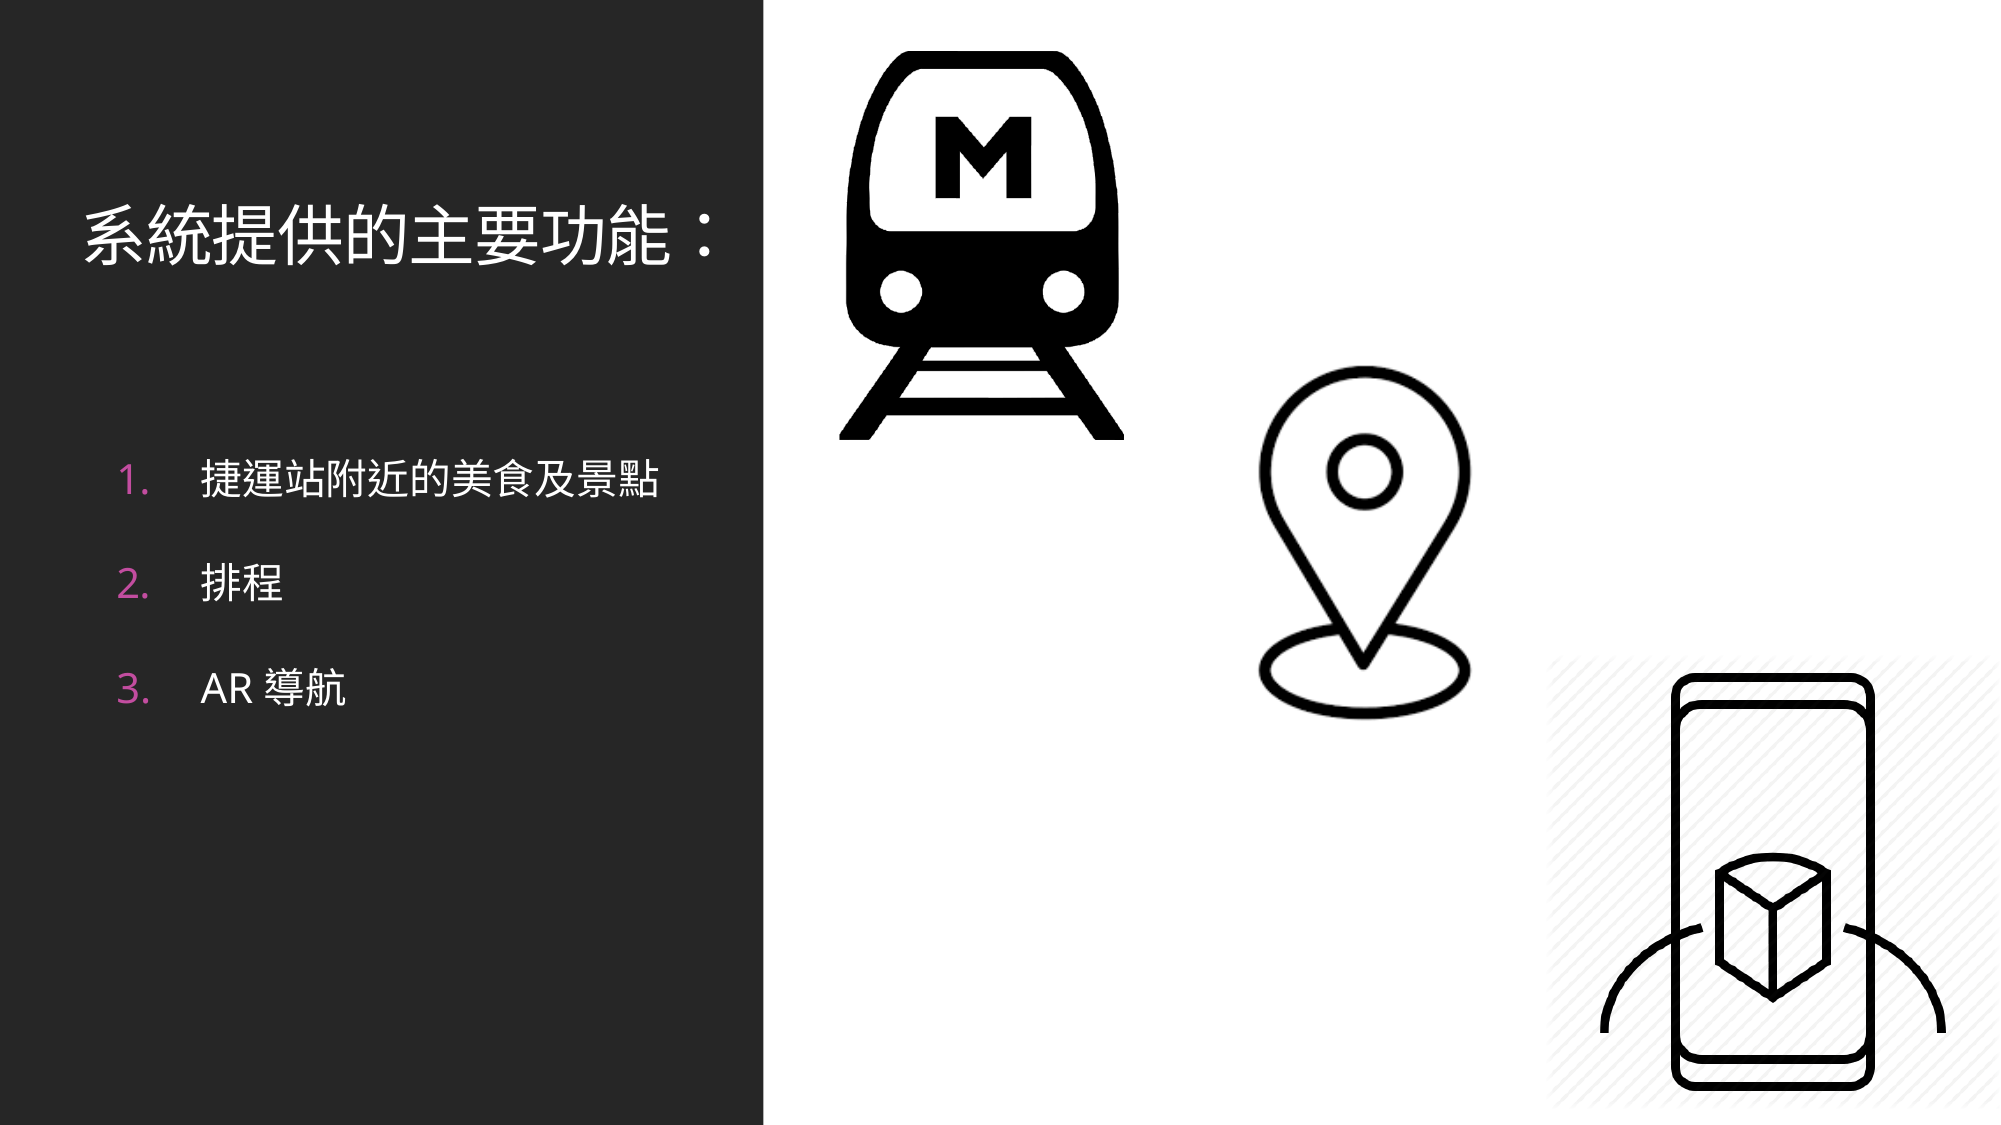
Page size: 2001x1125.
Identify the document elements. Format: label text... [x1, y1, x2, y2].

picture [838, 50, 1125, 440]
list 捷運站附近的美食及景點 排程 AR導航 [101, 420, 679, 924]
picture [1165, 347, 2000, 1110]
title 系統提供的主要功能： [65, 109, 695, 453]
